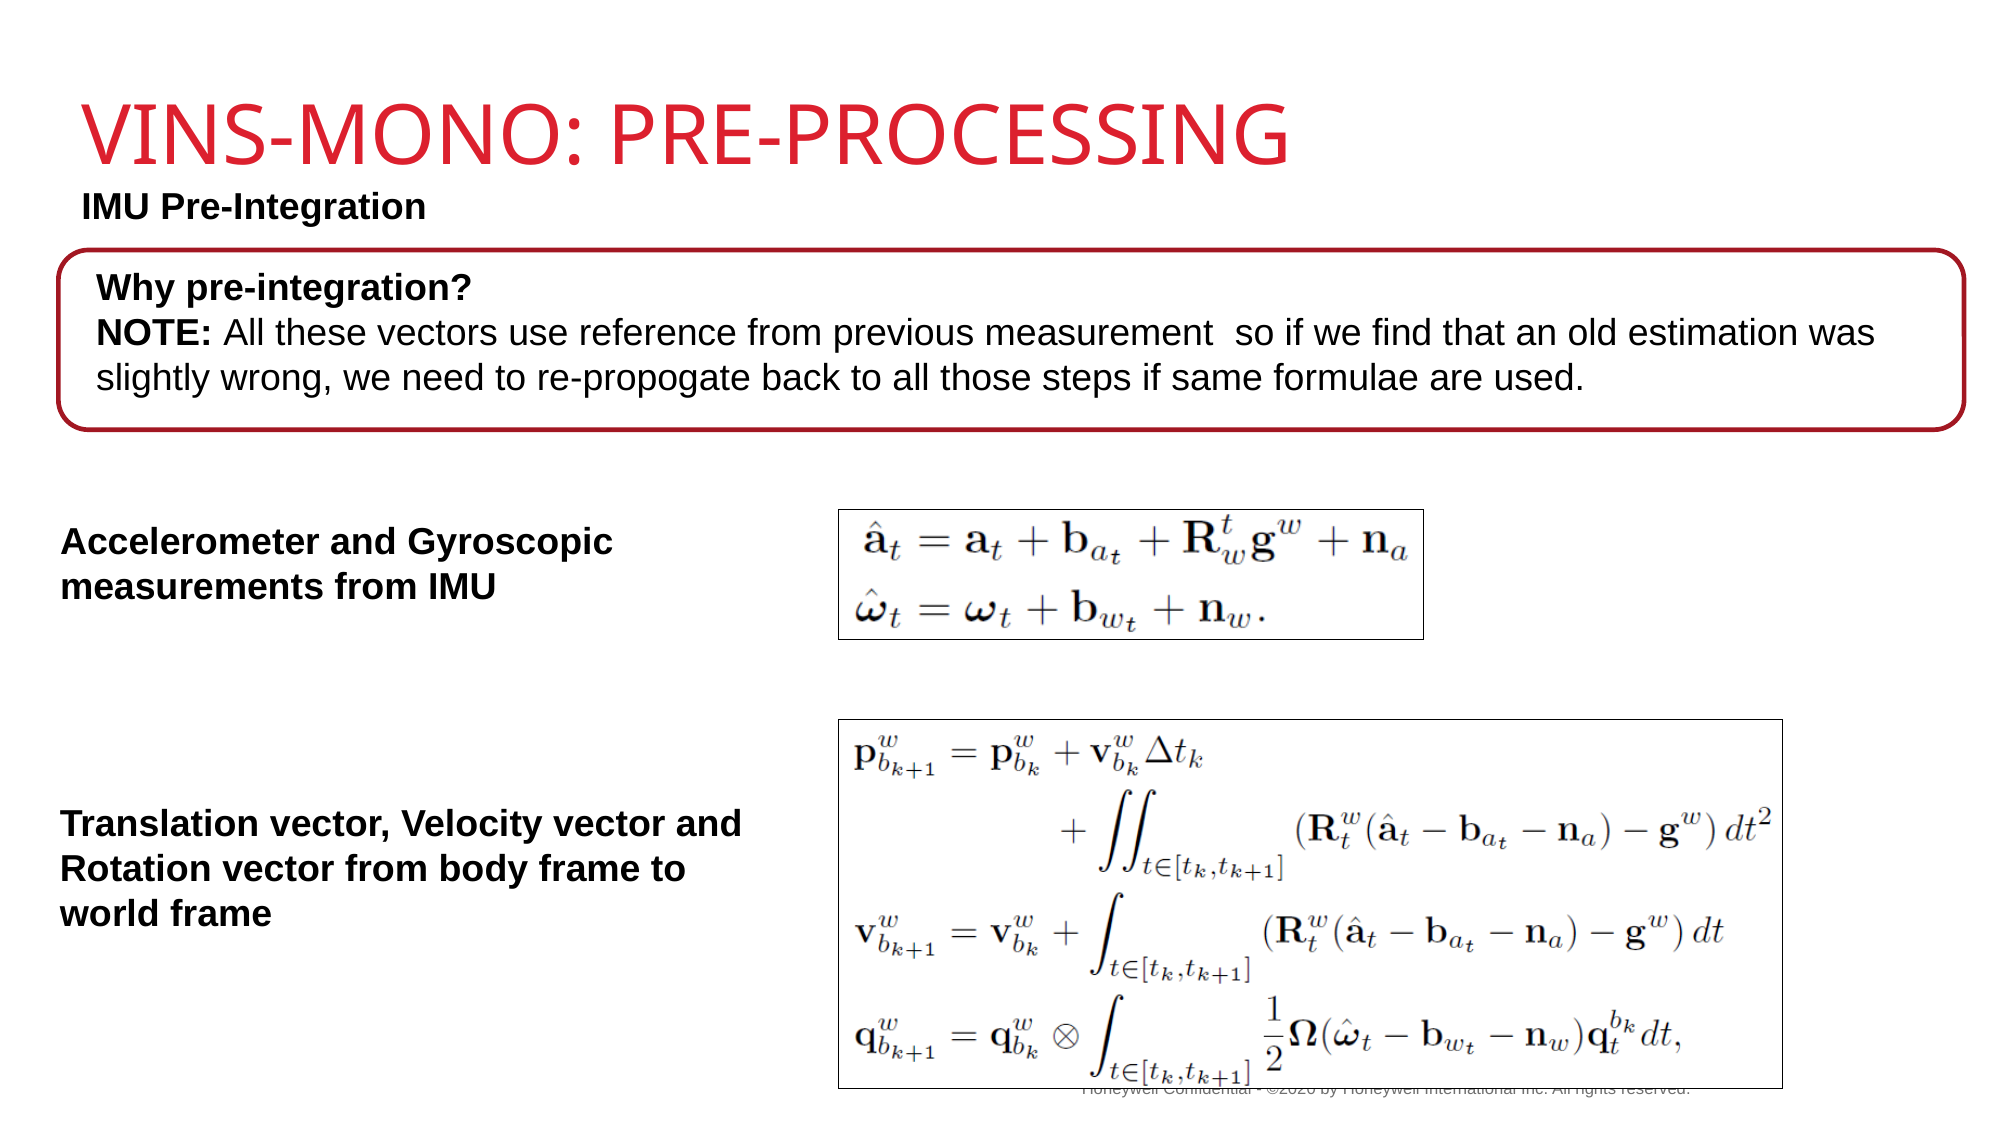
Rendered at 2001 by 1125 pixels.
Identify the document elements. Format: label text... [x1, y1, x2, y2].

picture [838, 719, 1783, 1089]
picture [838, 509, 1424, 640]
text_box Accelerometer and Gyroscopic measurements from IMU [45, 509, 631, 615]
title VINS-Mono: Pre-Processing [81, 81, 1919, 182]
text_box [57, 248, 1966, 431]
text_box IMU Pre-Integration [81, 182, 1919, 228]
text_box Translation vector, Velocity vector and Rotation vector from body frame to world frame [45, 791, 776, 941]
